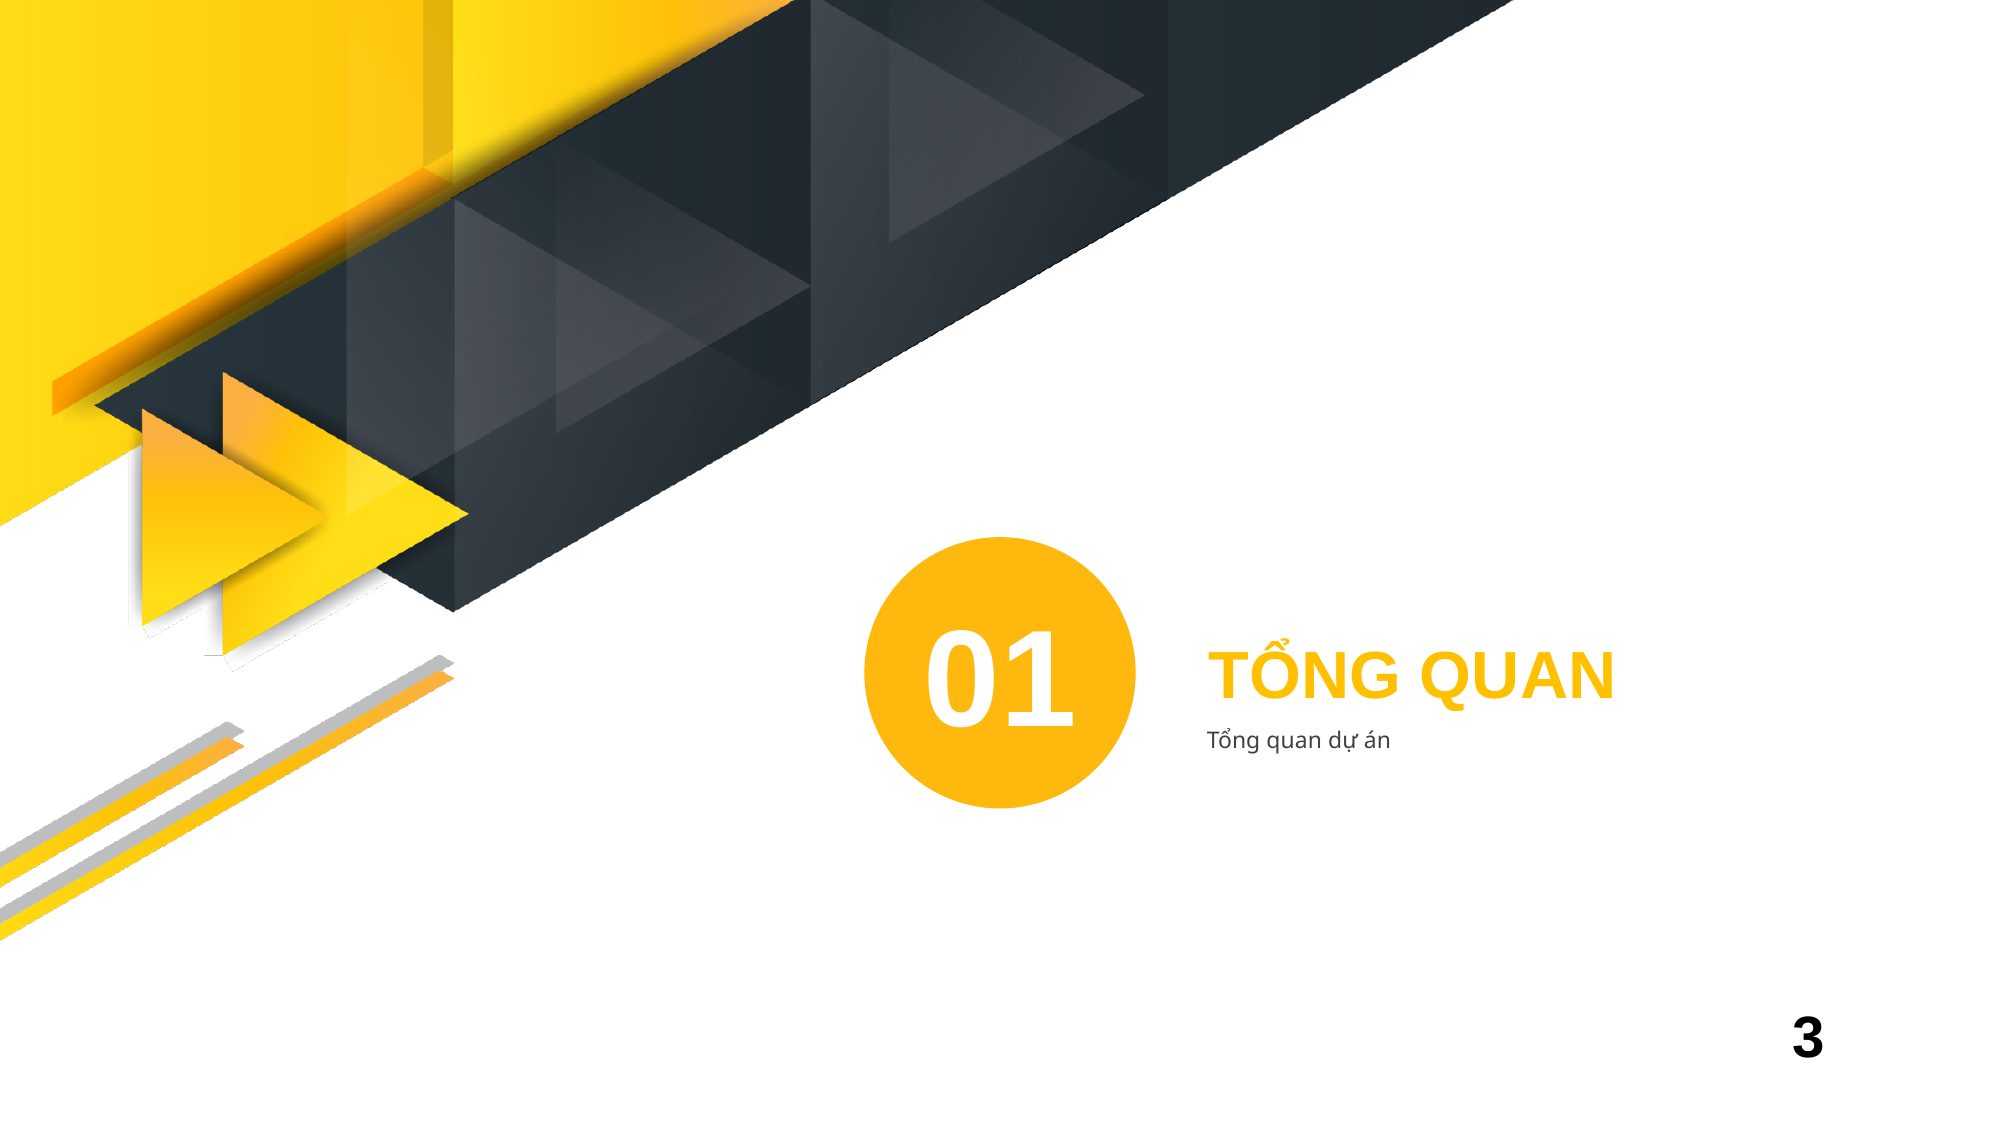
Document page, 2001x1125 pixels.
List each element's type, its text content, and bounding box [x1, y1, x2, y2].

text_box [768, 537, 1232, 809]
picture [0, 0, 1636, 961]
text_box 3 [1633, 992, 1984, 1053]
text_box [1192, 624, 1850, 760]
